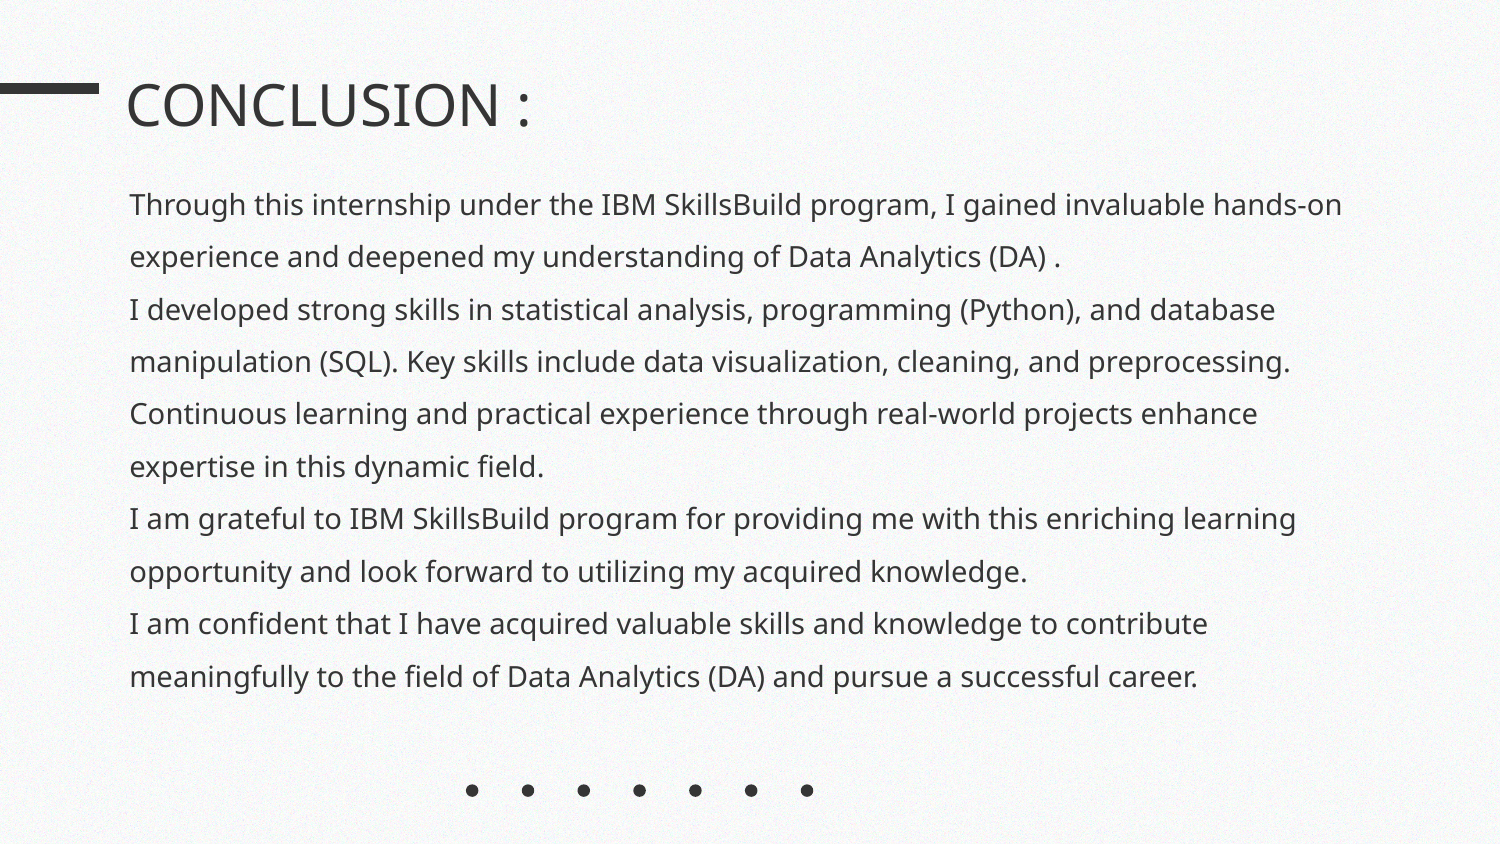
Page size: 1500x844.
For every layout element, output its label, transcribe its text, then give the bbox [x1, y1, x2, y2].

title CONCLUSION : [110, 41, 921, 153]
subtitle Through this internship under the IBM SkillsBuild program, I gained invaluable hands-on experience and deepened my understanding of Data Analytics (DA) . I developed strong skills in statistical analysis, programming (Python), and database manipulation (SQL). Key skills include data visualization, cleaning, and preprocessing. Continuous learning and practical experience through real-world projects enhance expertise in this dynamic field. I am grateful to IBM SkillsBuild program for providing me with this enriching learning opportunity and look forward to utilizing my acquired knowledge. I am confident that I have acquired valuable skills and knowledge to contribute meaningfully to the field of Data Analytics (DA) and pursue a successful career. [91, 153, 1380, 531]
picture [0, 0, 1500, 844]
